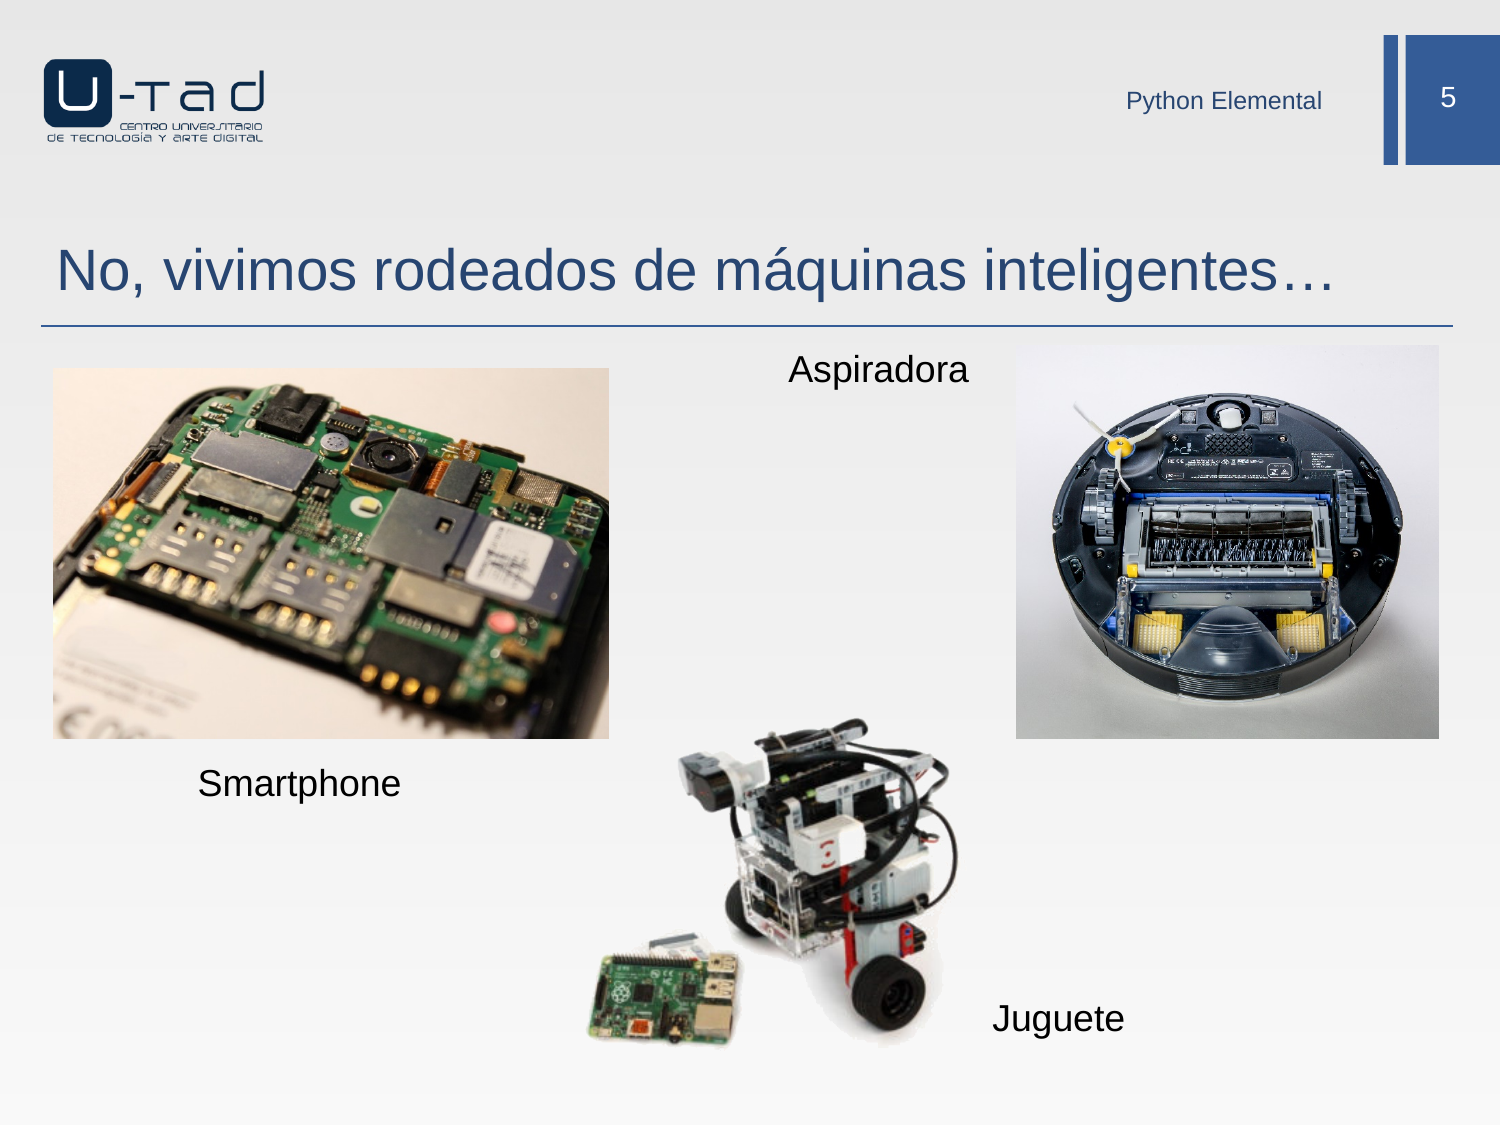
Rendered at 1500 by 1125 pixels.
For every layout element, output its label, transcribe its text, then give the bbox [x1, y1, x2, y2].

text_box Smartphone [183, 751, 556, 812]
picture [1015, 345, 1439, 740]
picture [52, 368, 985, 1091]
text_box Aspiradora [773, 338, 1235, 398]
title No, vivimos rodeados de máquinas inteligentes… [41, 208, 1453, 327]
footer Python Elemental [747, 78, 1338, 128]
picture [17, 49, 290, 151]
text_box Juguete [989, 986, 1439, 1046]
